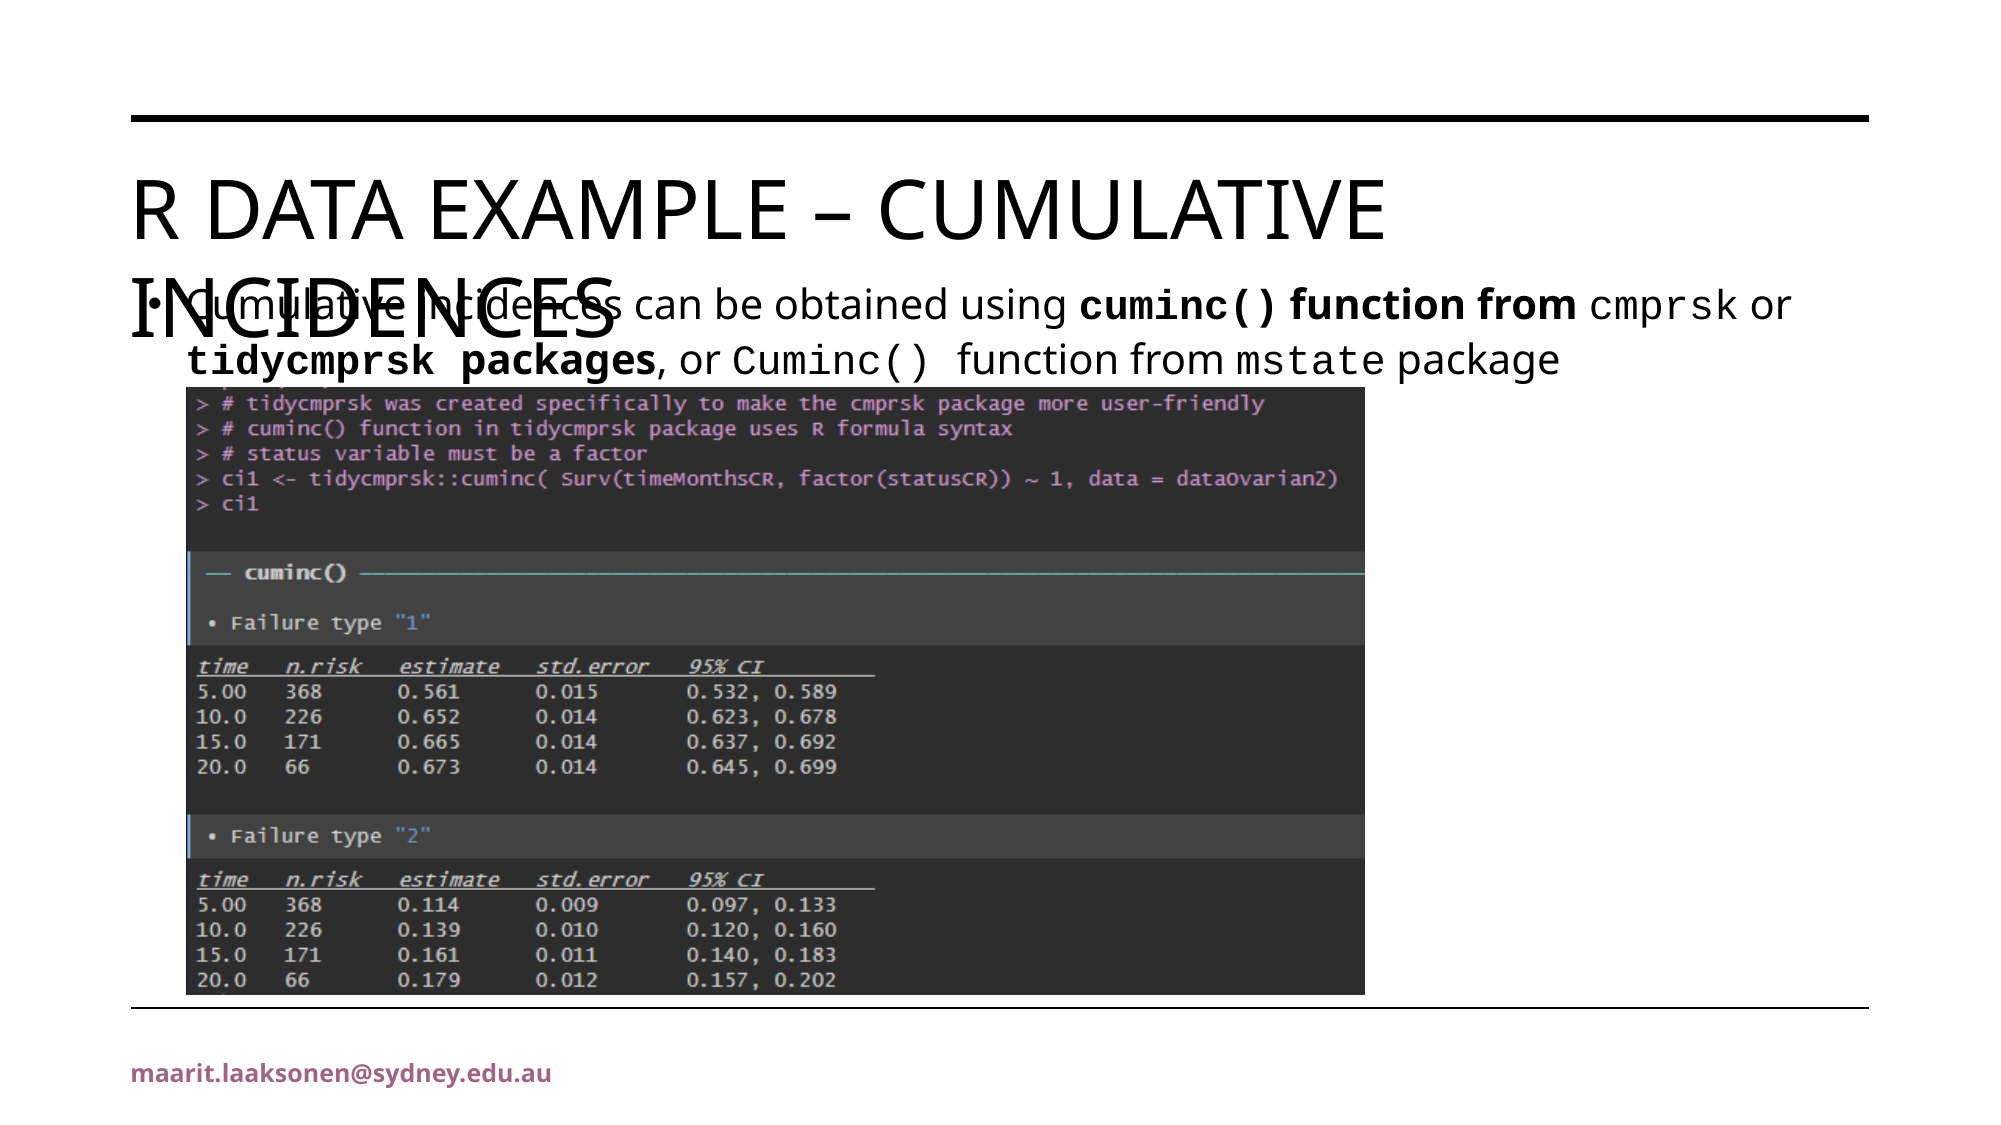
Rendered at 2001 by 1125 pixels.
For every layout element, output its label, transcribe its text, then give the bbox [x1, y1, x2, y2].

footer maarit.laaksonen@sydney.edu.au [115, 1042, 861, 1103]
list Cumulative incidences can be obtained using cuminc() function from cmprsk or tidycmprsk packages, or Cuminc() function from mstate package [132, 265, 1932, 1043]
title R Data example – cumulative incidences [114, 149, 1914, 364]
picture [186, 387, 1365, 995]
